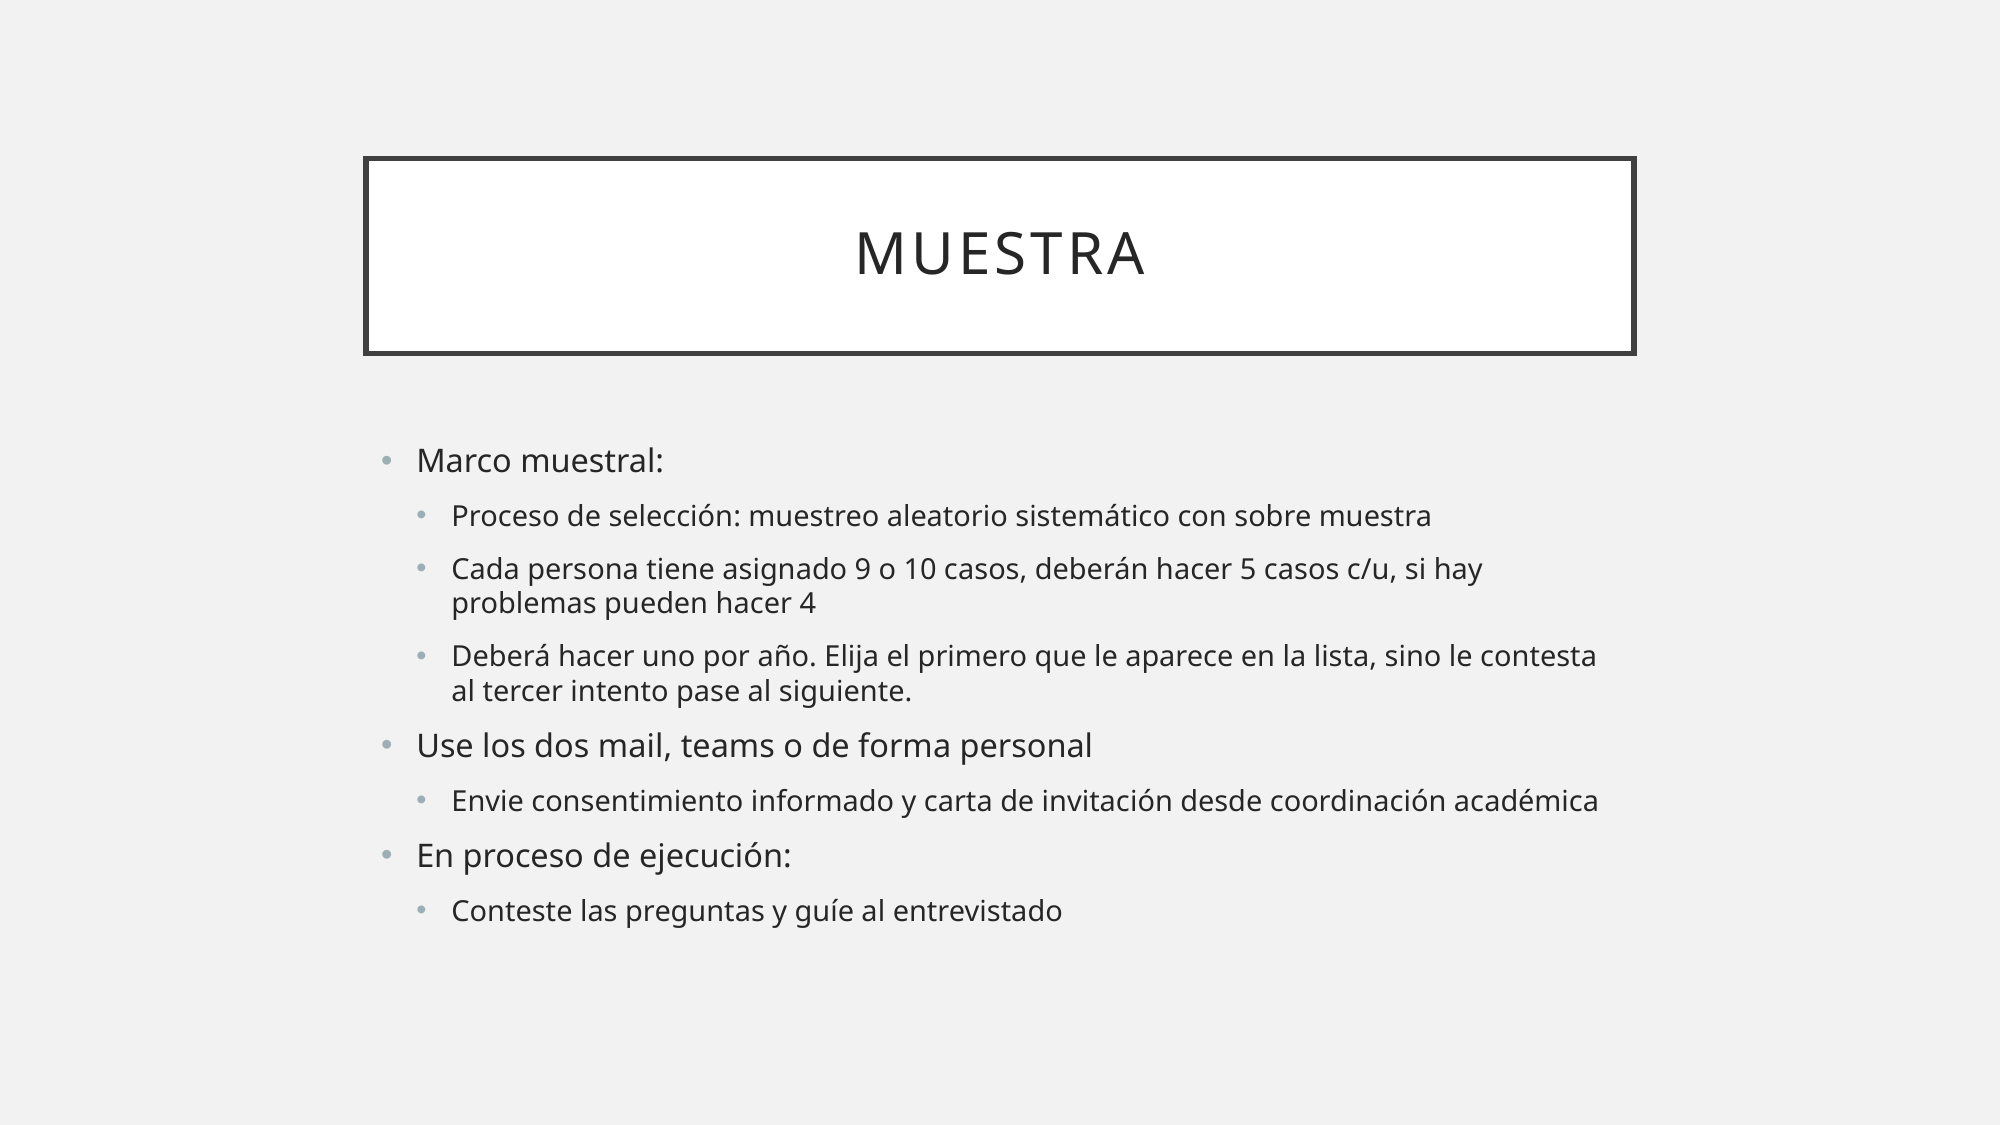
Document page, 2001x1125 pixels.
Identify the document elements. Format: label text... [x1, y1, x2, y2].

list Marco muestral: Proceso de selección: muestreo aleatorio sistemático con sobre muestra Cada persona tiene asignado 9 o 10 casos, deberán hacer 5 casos c/u, si hay problemas pueden hacer 4 Deberá hacer uno por año. Elija el primero que le aparece en la lista, sino le contesta al tercer intento pase al siguiente. Use los dos mail, teams o de forma personal Envie consentimiento informado y carta de invitación desde coordinación académica En proceso de ejecución: Conteste las preguntas y guíe al entrevistado [366, 432, 1634, 942]
title Muestra [363, 156, 1637, 356]
